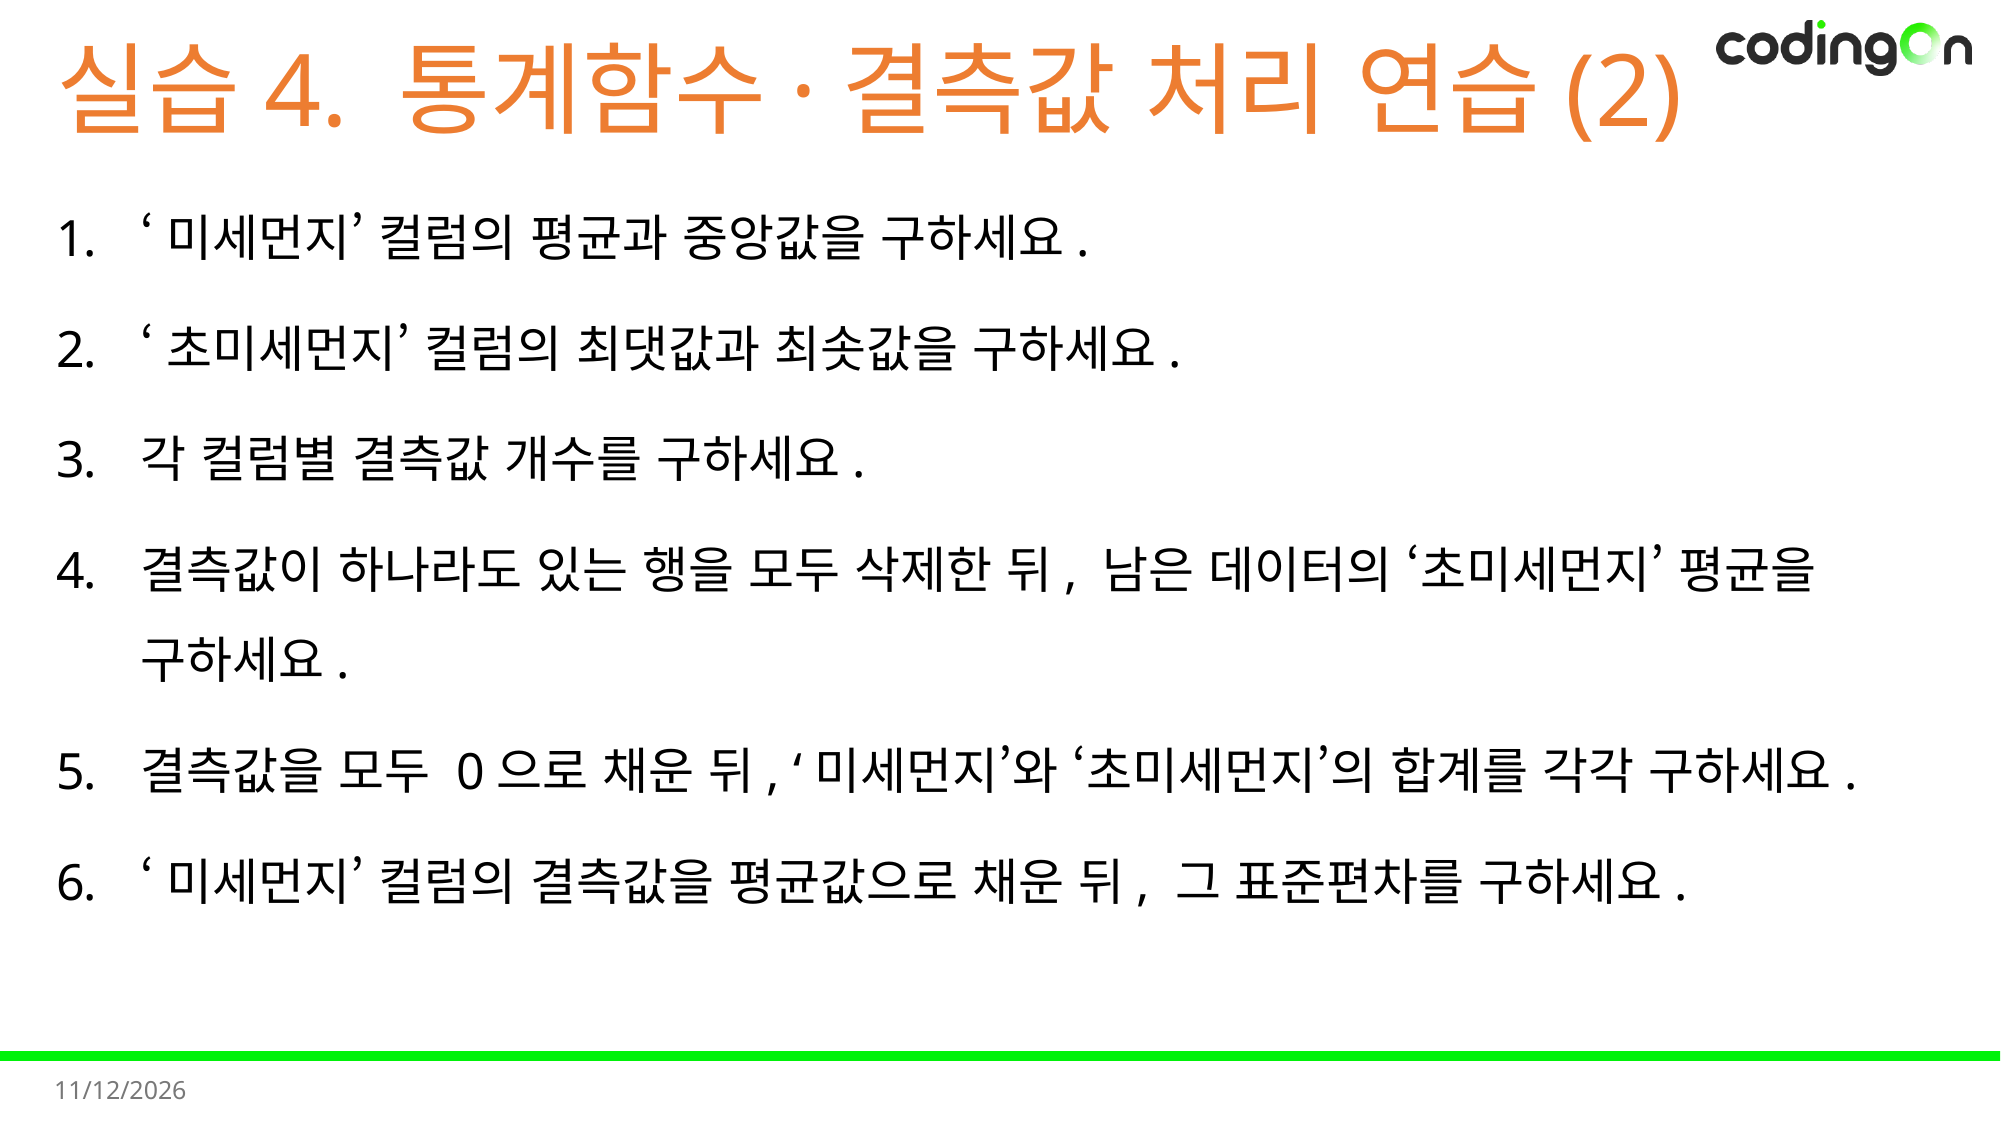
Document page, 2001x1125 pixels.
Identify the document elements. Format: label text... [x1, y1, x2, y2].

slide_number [39, 1061, 490, 1122]
title 실습4. 통계함수·결측값 처리 연습(2) [41, 0, 1767, 168]
list ‘미세먼지’ 컬럼의 평균과 중앙값을 구하세요. ‘초미세먼지’ 컬럼의 최댓값과 최솟값을 구하세요. 각 컬럼별 결측값 개수를 구하세요. 결측값이 하나라도 있는 행을 모두 삭제한 뒤, 남은 데이터의 ‘초미세먼지’ 평균을 구하세요. 결측값을 모두 0으로 채운 뒤, ‘미세먼지’와 ‘초미세먼지’의 합계를 각각 구하세요. ‘미세먼지’ 컬럼의 결측값을 평균값으로 채운 뒤, 그 표준편차를 구하세요. [41, 168, 1959, 1024]
picture [1767, 20, 1972, 76]
